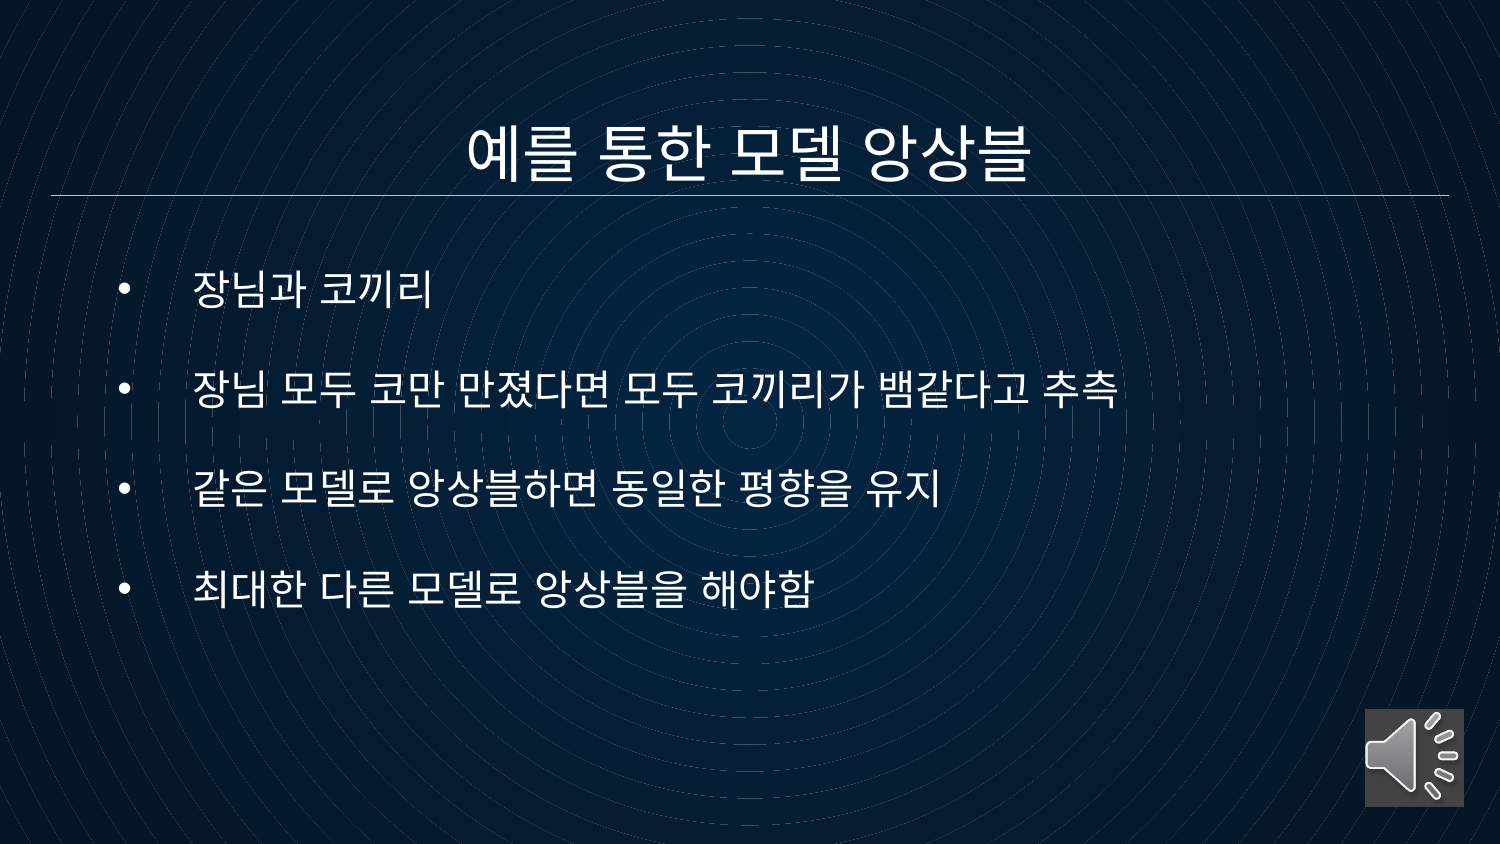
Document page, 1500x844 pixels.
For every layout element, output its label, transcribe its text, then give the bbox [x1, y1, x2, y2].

picture [1364, 708, 1465, 809]
title 예를 통한 모델 앙상블 [51, 202, 1449, 206]
title 예를 통한 모델 앙상블 [51, 105, 1449, 195]
text_box 장님과 코끼리 장님 모두 코만 만졌다면 모두 코끼리가 뱀같다고 추측 같은 모델로 앙상블하면 동일한 평향을 유지 최대한 다른 모델로 앙상블을 해야함 [102, 255, 1398, 721]
